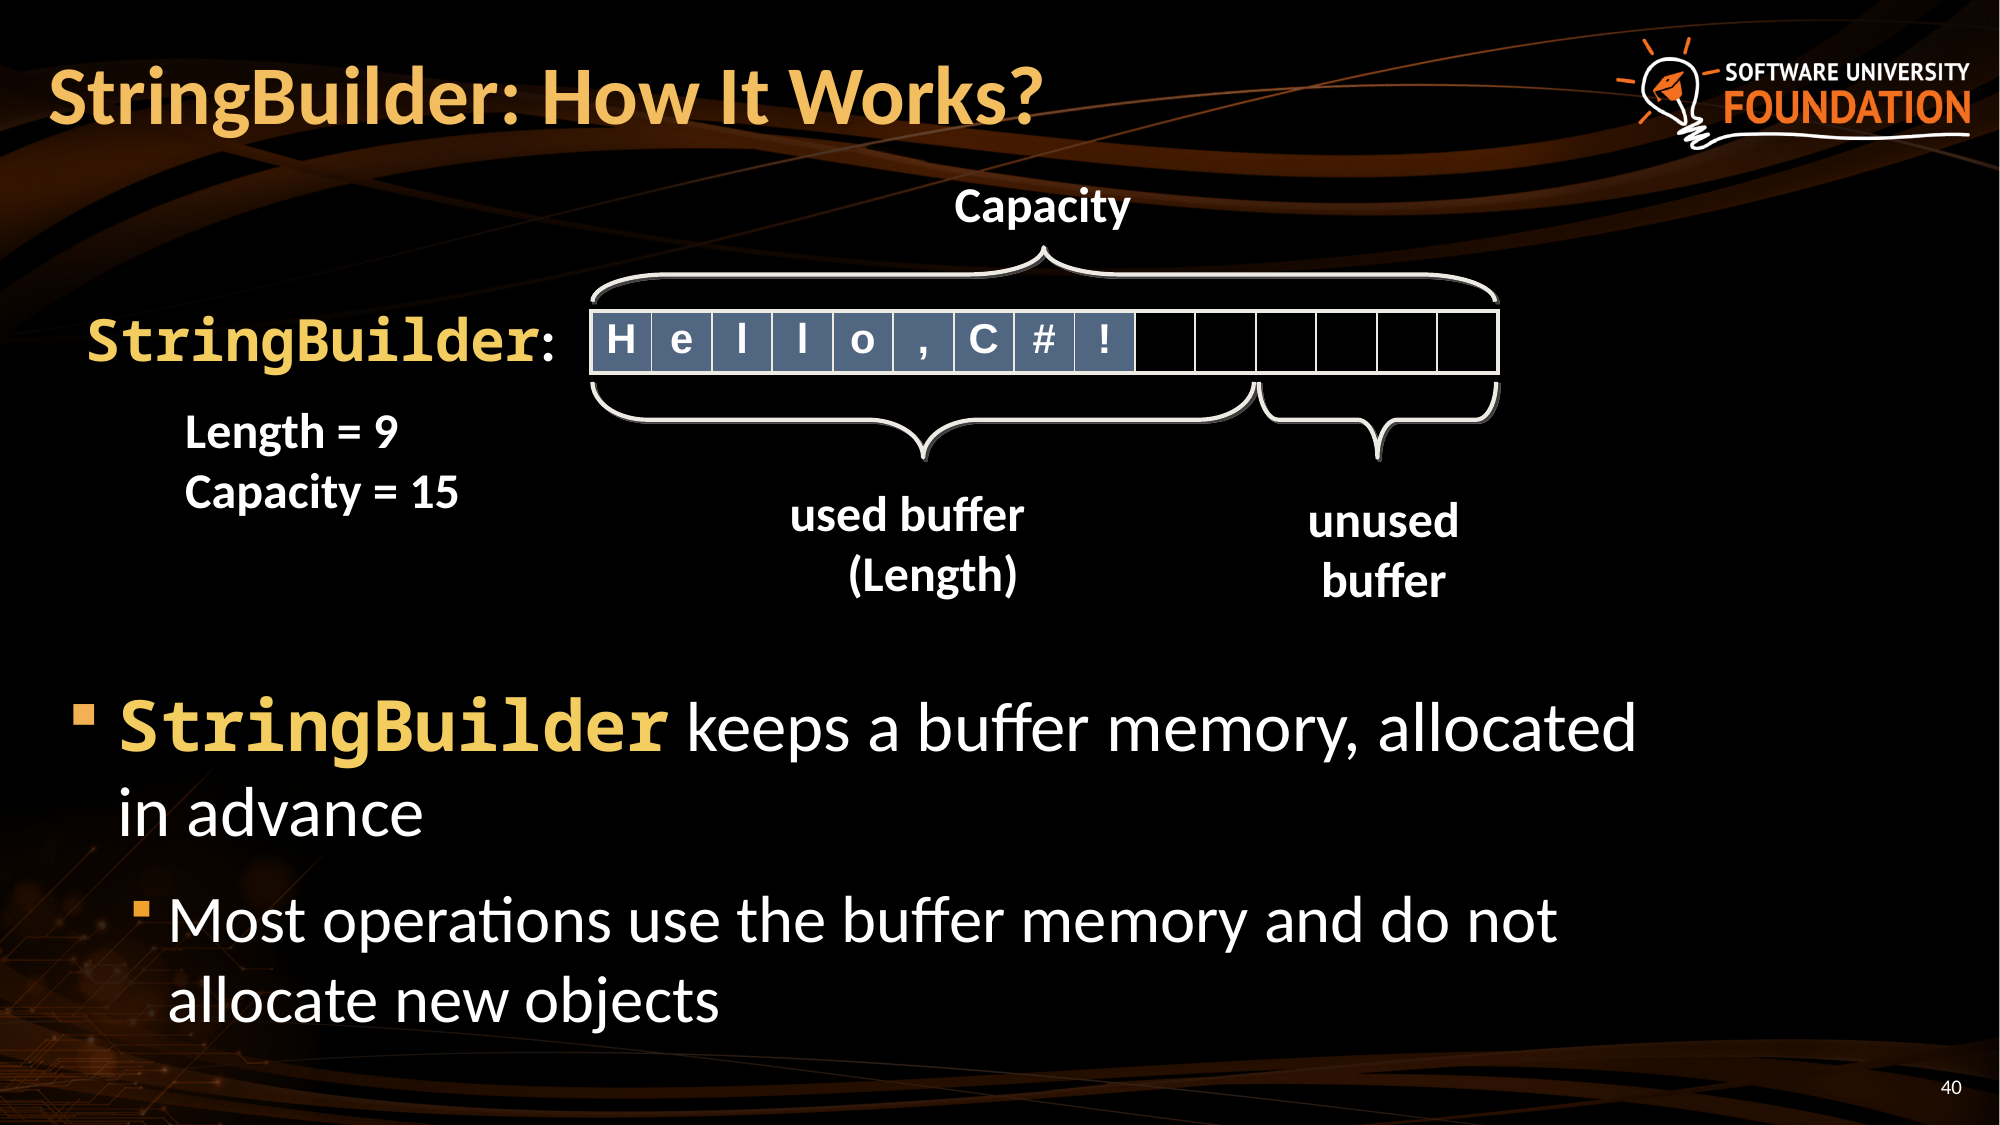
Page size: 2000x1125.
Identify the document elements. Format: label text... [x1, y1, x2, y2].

table_header l [713, 313, 771, 371]
table_header e [652, 313, 711, 371]
table_header [1196, 313, 1255, 371]
table_header C [955, 313, 1013, 371]
table_header [1136, 313, 1194, 371]
text_box Capacity [939, 164, 1147, 240]
text_box [592, 381, 1254, 458]
text_box unused buffer [1258, 479, 1509, 615]
text_box used buffer (Length) [774, 474, 1092, 609]
table_header ! [1075, 313, 1134, 371]
table_header , [894, 313, 953, 371]
table_header l [773, 313, 832, 371]
table_header [1378, 313, 1436, 371]
text_box [1258, 381, 1497, 458]
list StringBuilder keeps a buffer memory, allocated in advance Most operations use the buffer memory and do not allocate new objects [49, 675, 1697, 1083]
table_header H [593, 313, 651, 371]
table_header [1257, 313, 1315, 371]
table_header # [1015, 313, 1074, 371]
picture [0, 0, 2000, 1125]
table_header [1317, 313, 1376, 371]
title StringBuilder: How It Works? [30, 6, 1602, 189]
slide_number 40 [1897, 1070, 1968, 1103]
text_box StringBuilder: Length = 9 Capacity = 15 [70, 295, 571, 526]
table_header [1438, 313, 1496, 371]
table_header o [834, 313, 892, 371]
text_box [592, 247, 1495, 302]
